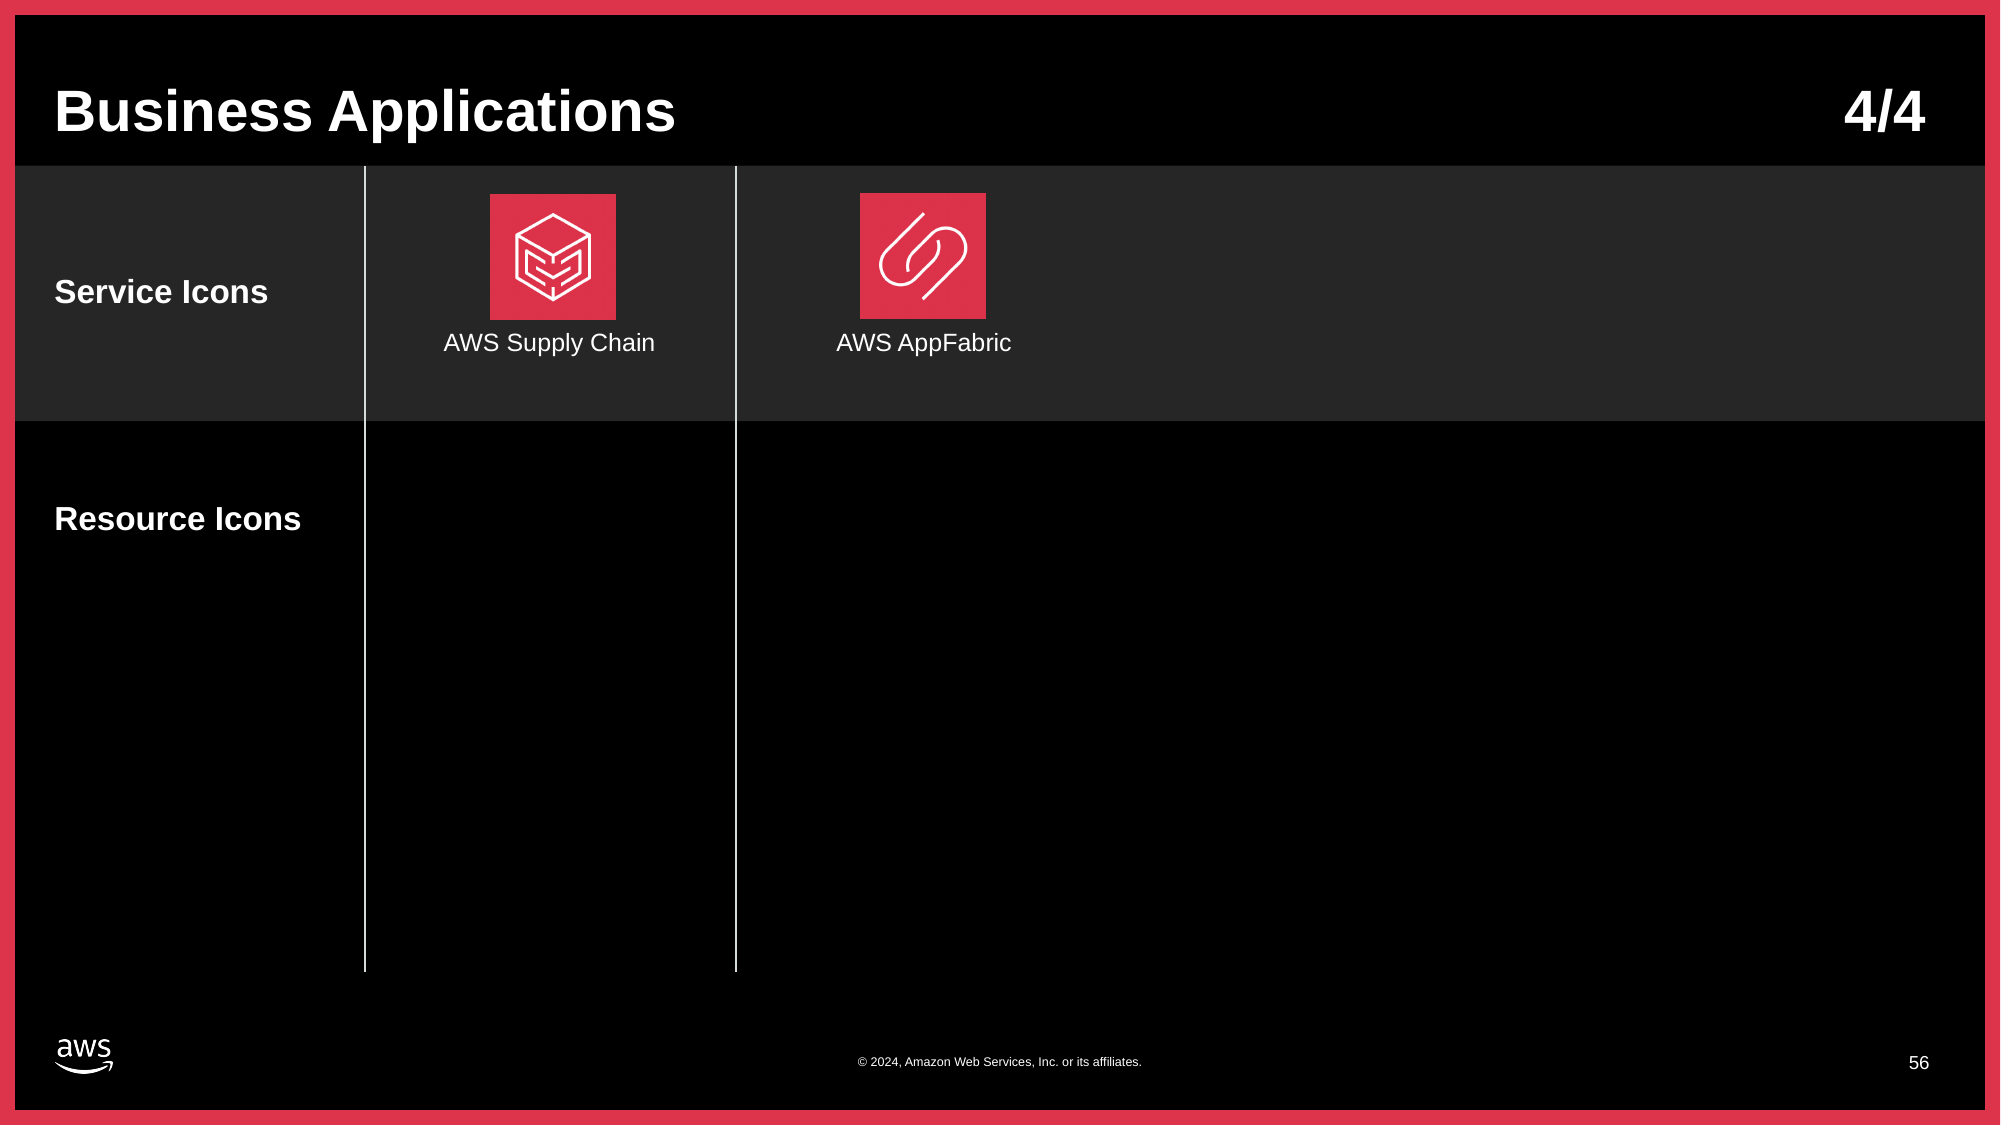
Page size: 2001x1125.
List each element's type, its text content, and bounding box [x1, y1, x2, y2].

picture [55, 1039, 113, 1074]
picture [490, 194, 616, 320]
text_box AWS Supply Chain [363, 319, 735, 364]
footer © 2024, Amazon Web Services, Inc. or its affiliates. [662, 1031, 1338, 1092]
slide_number 56 [1494, 1031, 1945, 1092]
text_box AWS AppFabric [736, 319, 1113, 364]
title Business Applications 4/4 [39, 59, 1945, 166]
picture [860, 193, 986, 319]
